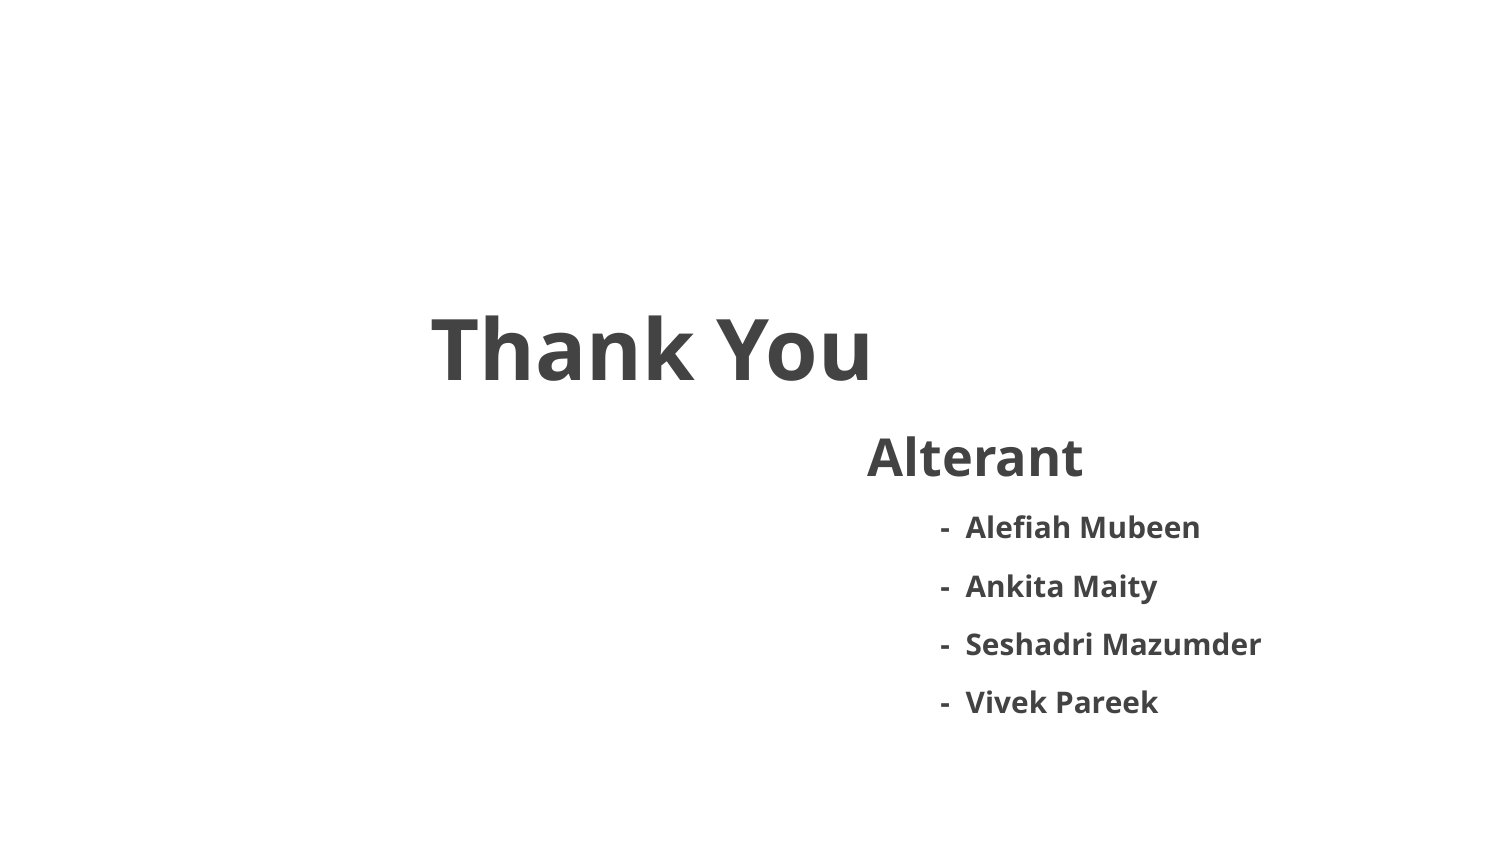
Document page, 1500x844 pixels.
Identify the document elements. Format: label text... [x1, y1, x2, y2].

list Thank You Alterant - Alefiah Mubeen - Ankita Maity - Seshadri Mazumder - Vivek Pareek [51, 189, 1449, 750]
